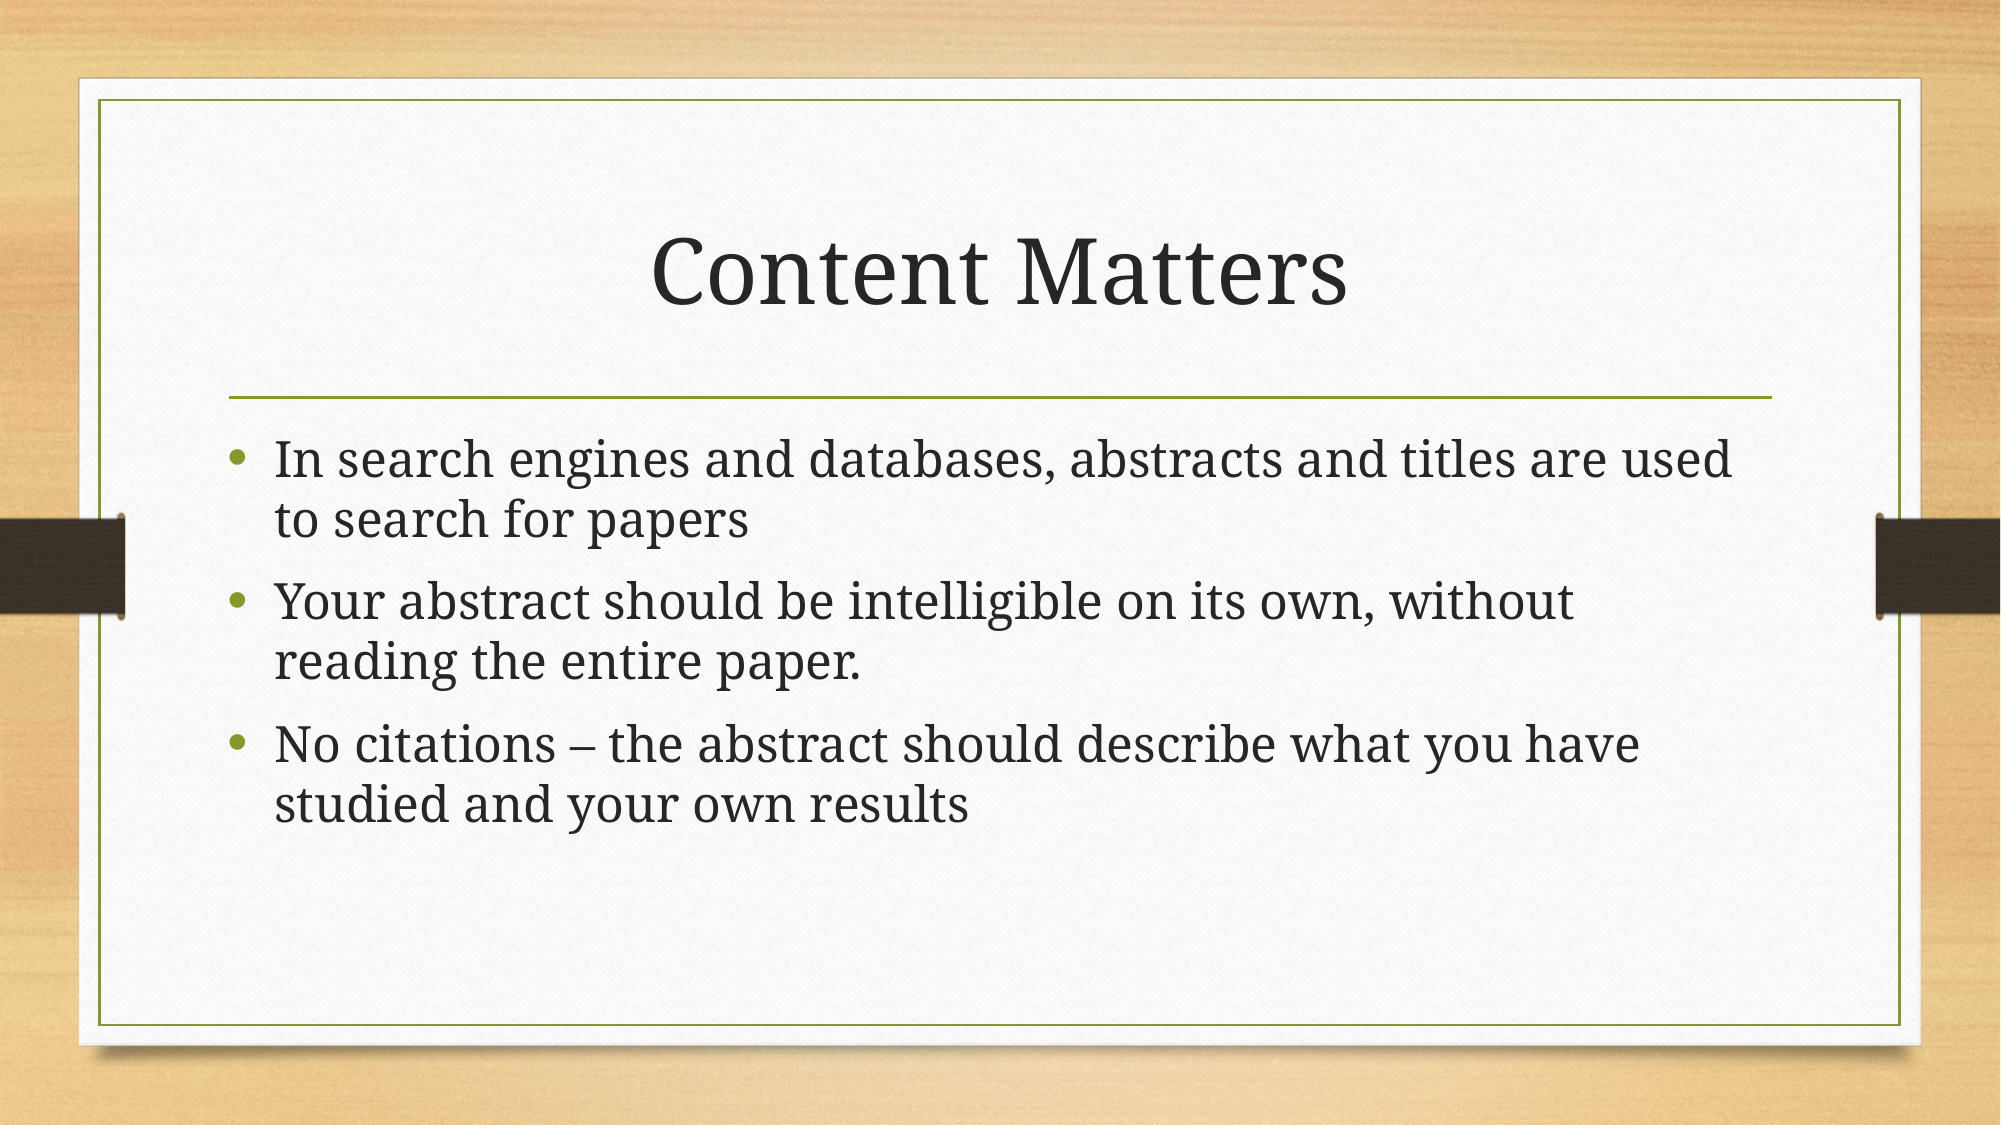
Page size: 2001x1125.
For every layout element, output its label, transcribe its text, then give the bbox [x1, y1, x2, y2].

picture [0, 0, 2001, 1125]
title Content Matters [212, 161, 1788, 375]
list In search engines and databases, abstracts and titles are used to search for papers Your abstract should be intelligible on its own, without reading the entire paper. No citations – the abstract should describe what you have studied and your own results [212, 419, 1788, 964]
